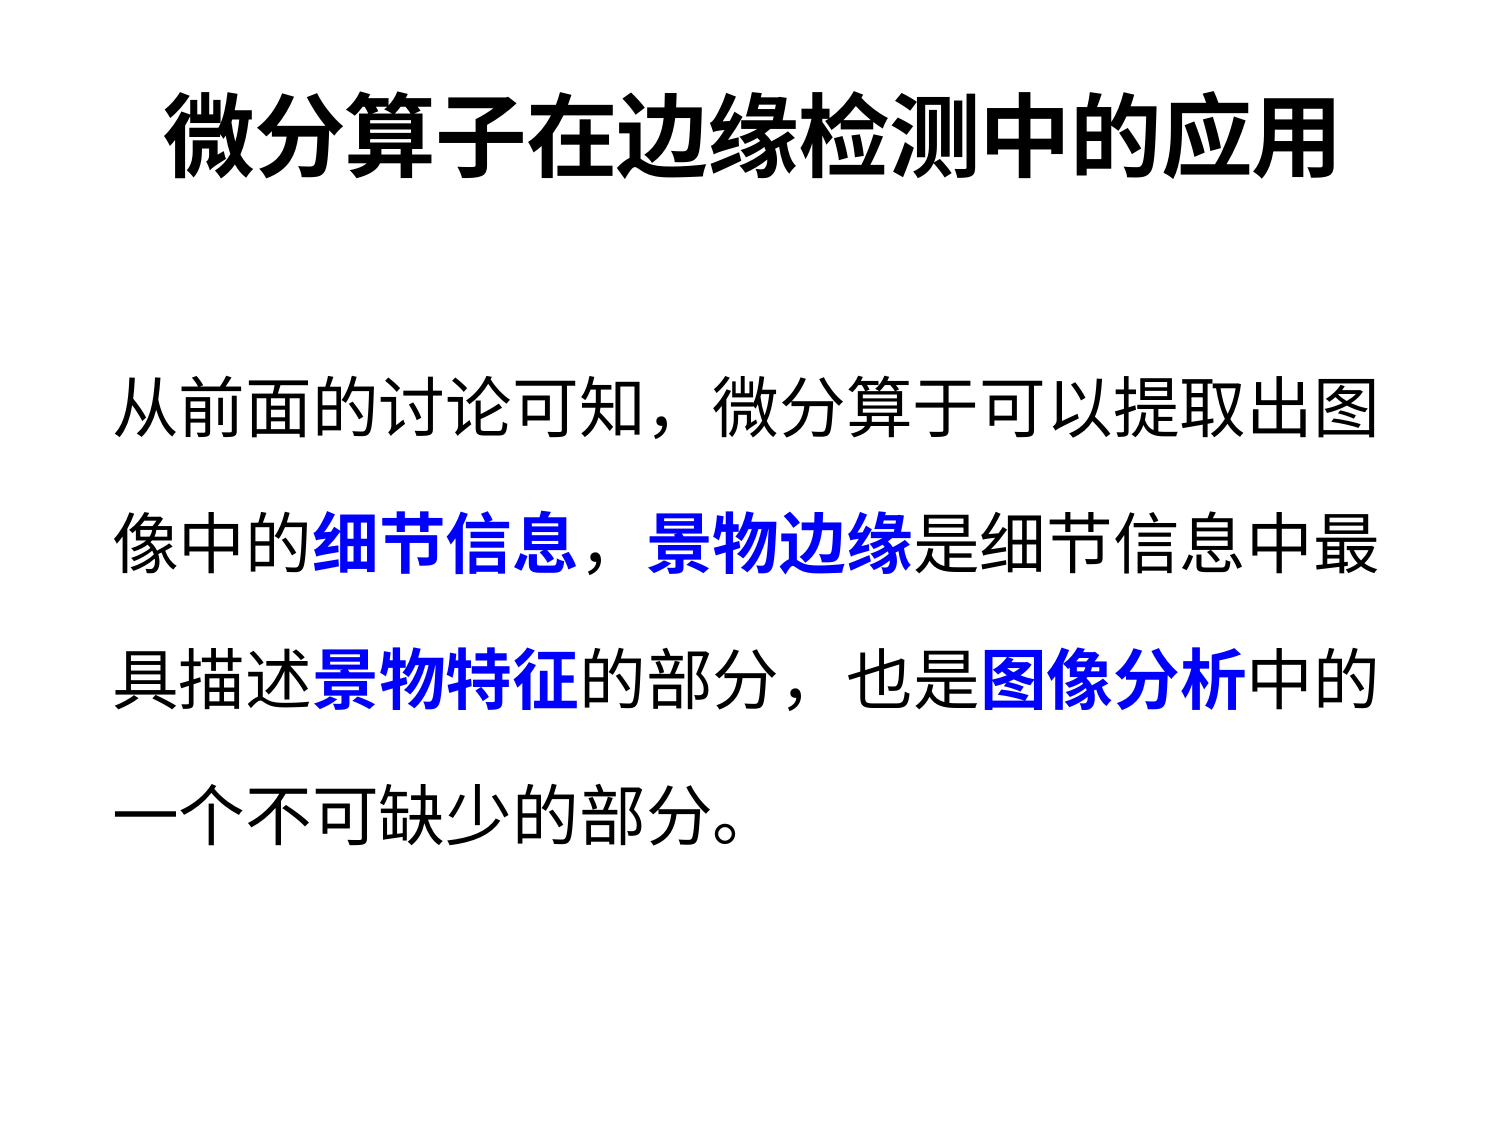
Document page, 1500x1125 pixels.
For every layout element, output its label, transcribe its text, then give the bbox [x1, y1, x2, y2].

title 微分算子在边缘检测中的应用 [134, 47, 1373, 197]
list 从前面的讨论可知，微分算于可以提取出图像中的细节信息，景物边缘是细节信息中最具描述景物特征的部分，也是图像分析中的一个不可缺少的部分。 [112, 302, 1424, 963]
